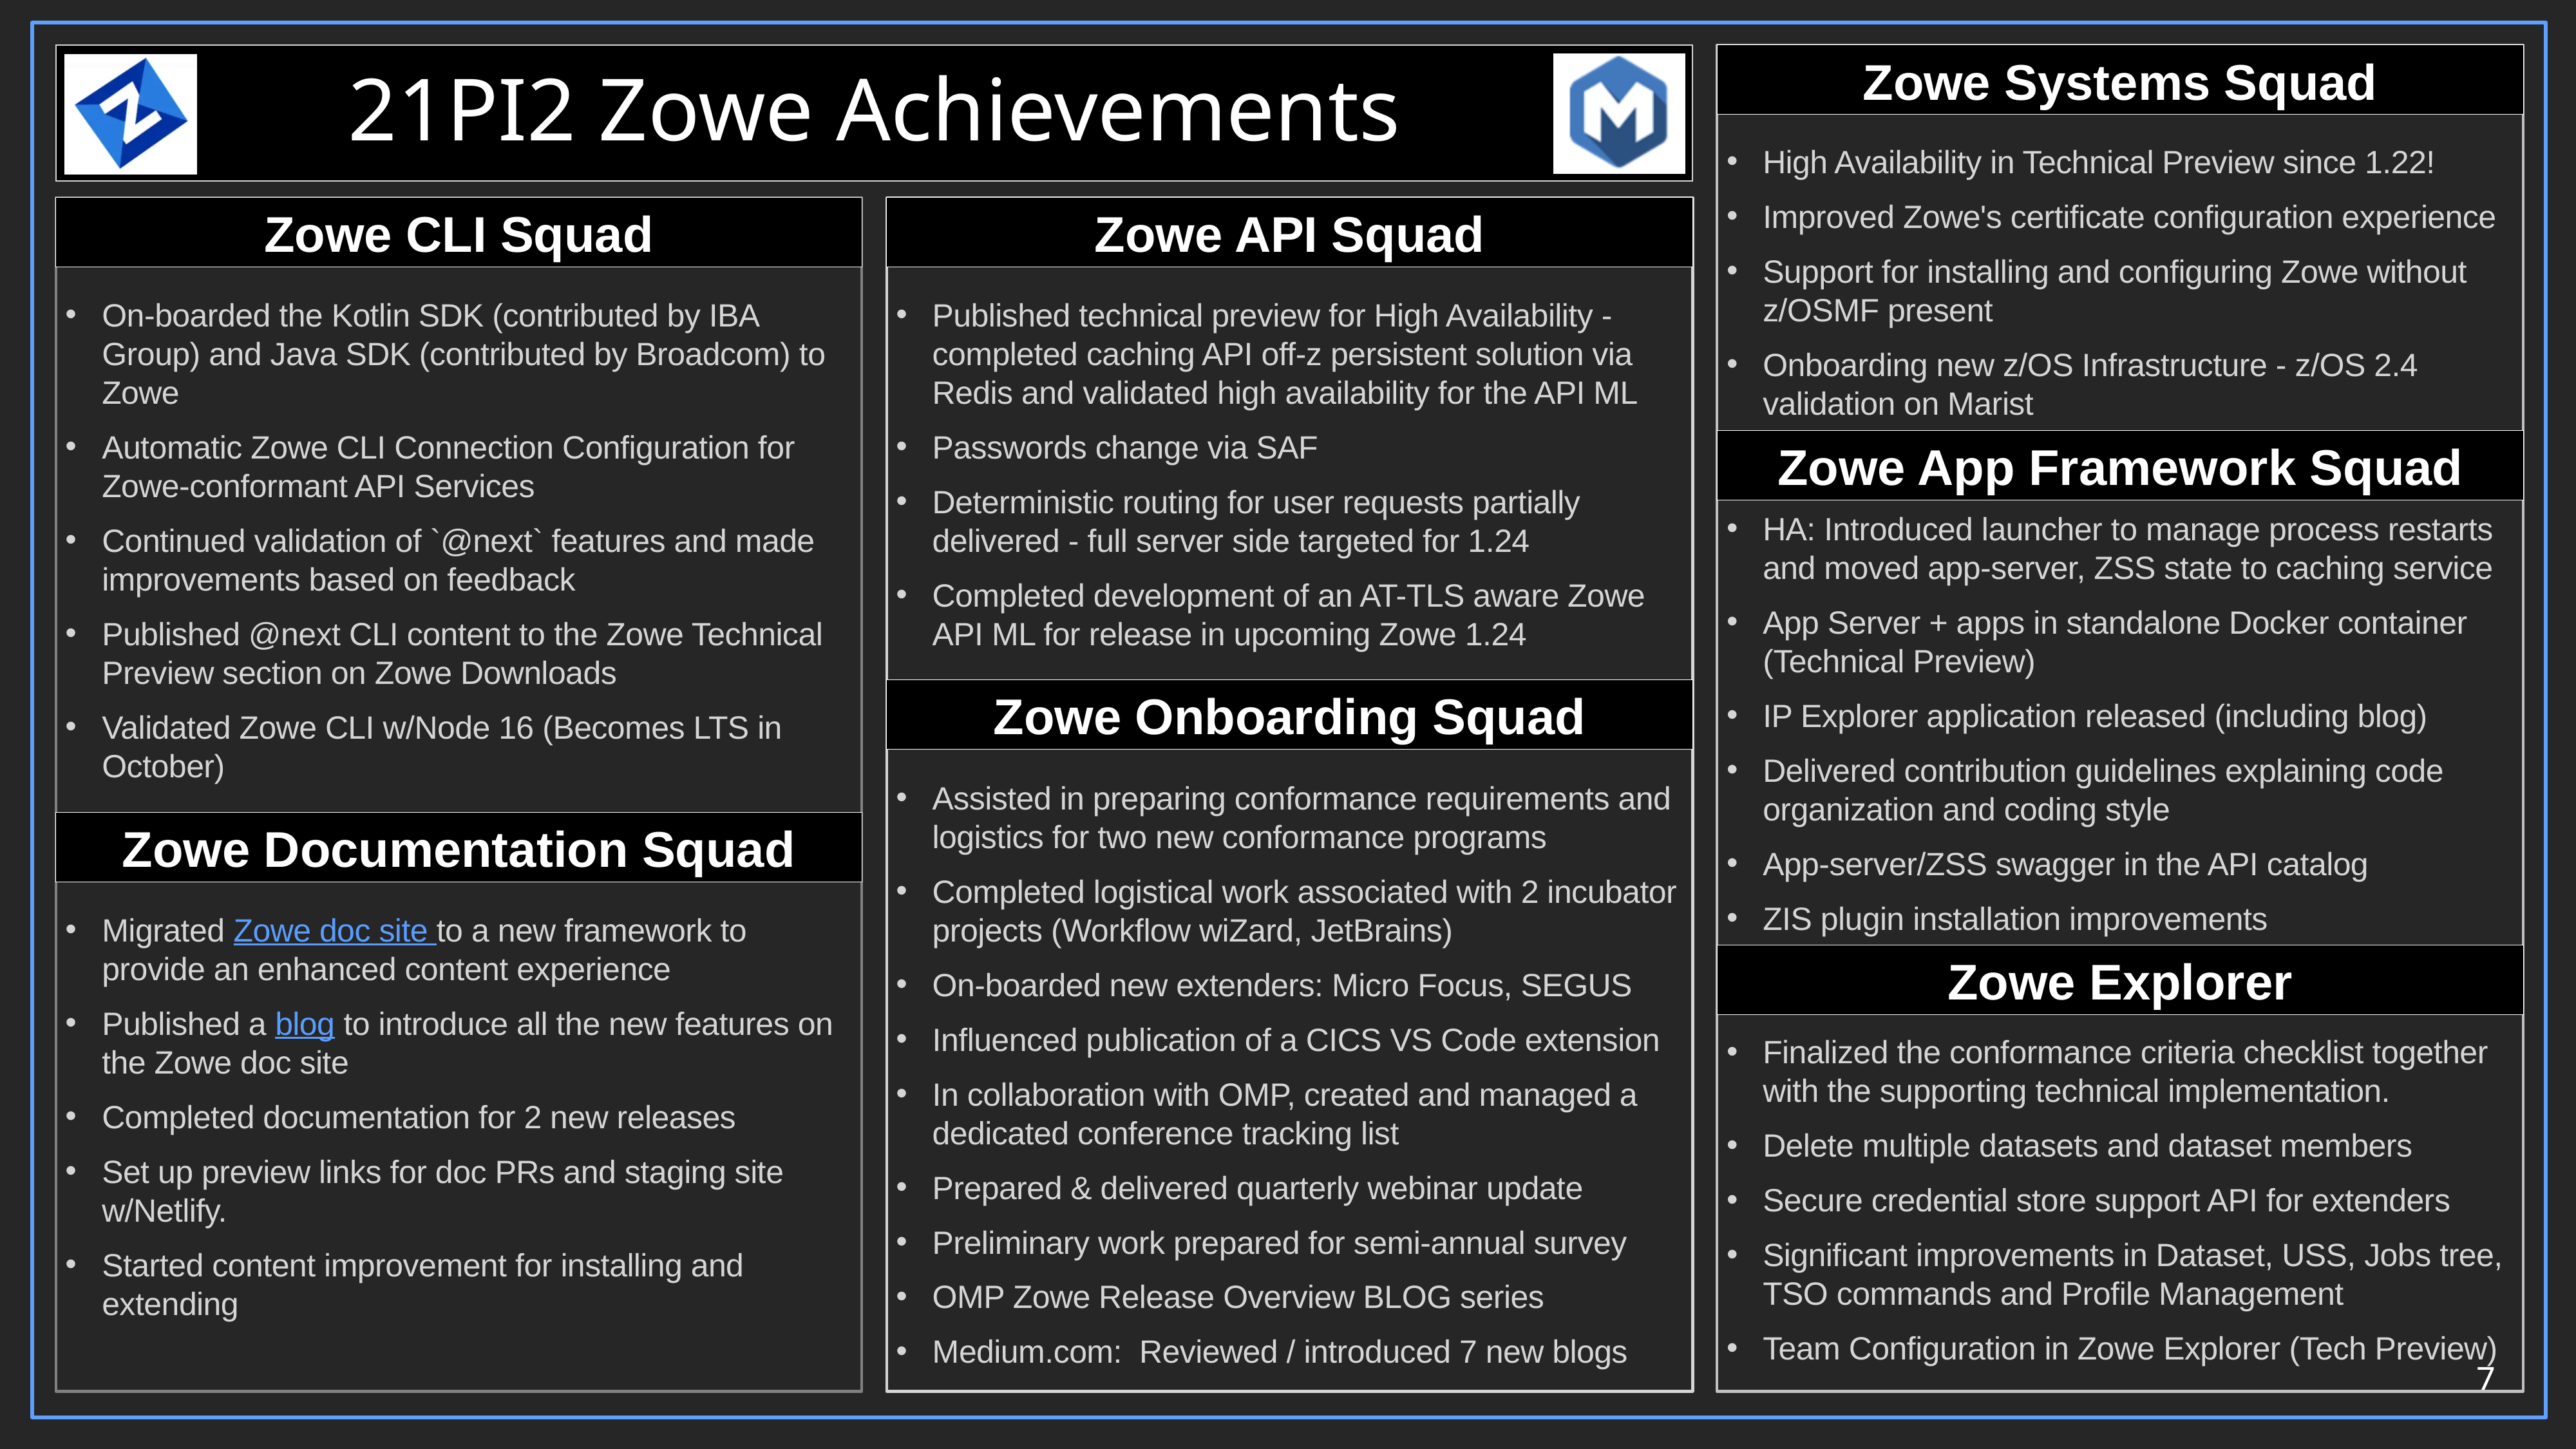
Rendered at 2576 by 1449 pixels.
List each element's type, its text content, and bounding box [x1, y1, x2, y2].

text_box [31, 21, 2547, 1419]
text_box Zowe Explorer [1717, 945, 2524, 1015]
text_box Zowe Onboarding Squad [886, 679, 1693, 750]
text_box Zowe Documentation Squad [55, 812, 862, 882]
text_box Zowe App Framework Squad [1717, 430, 2524, 500]
picture [1553, 53, 1685, 175]
picture [64, 53, 197, 175]
